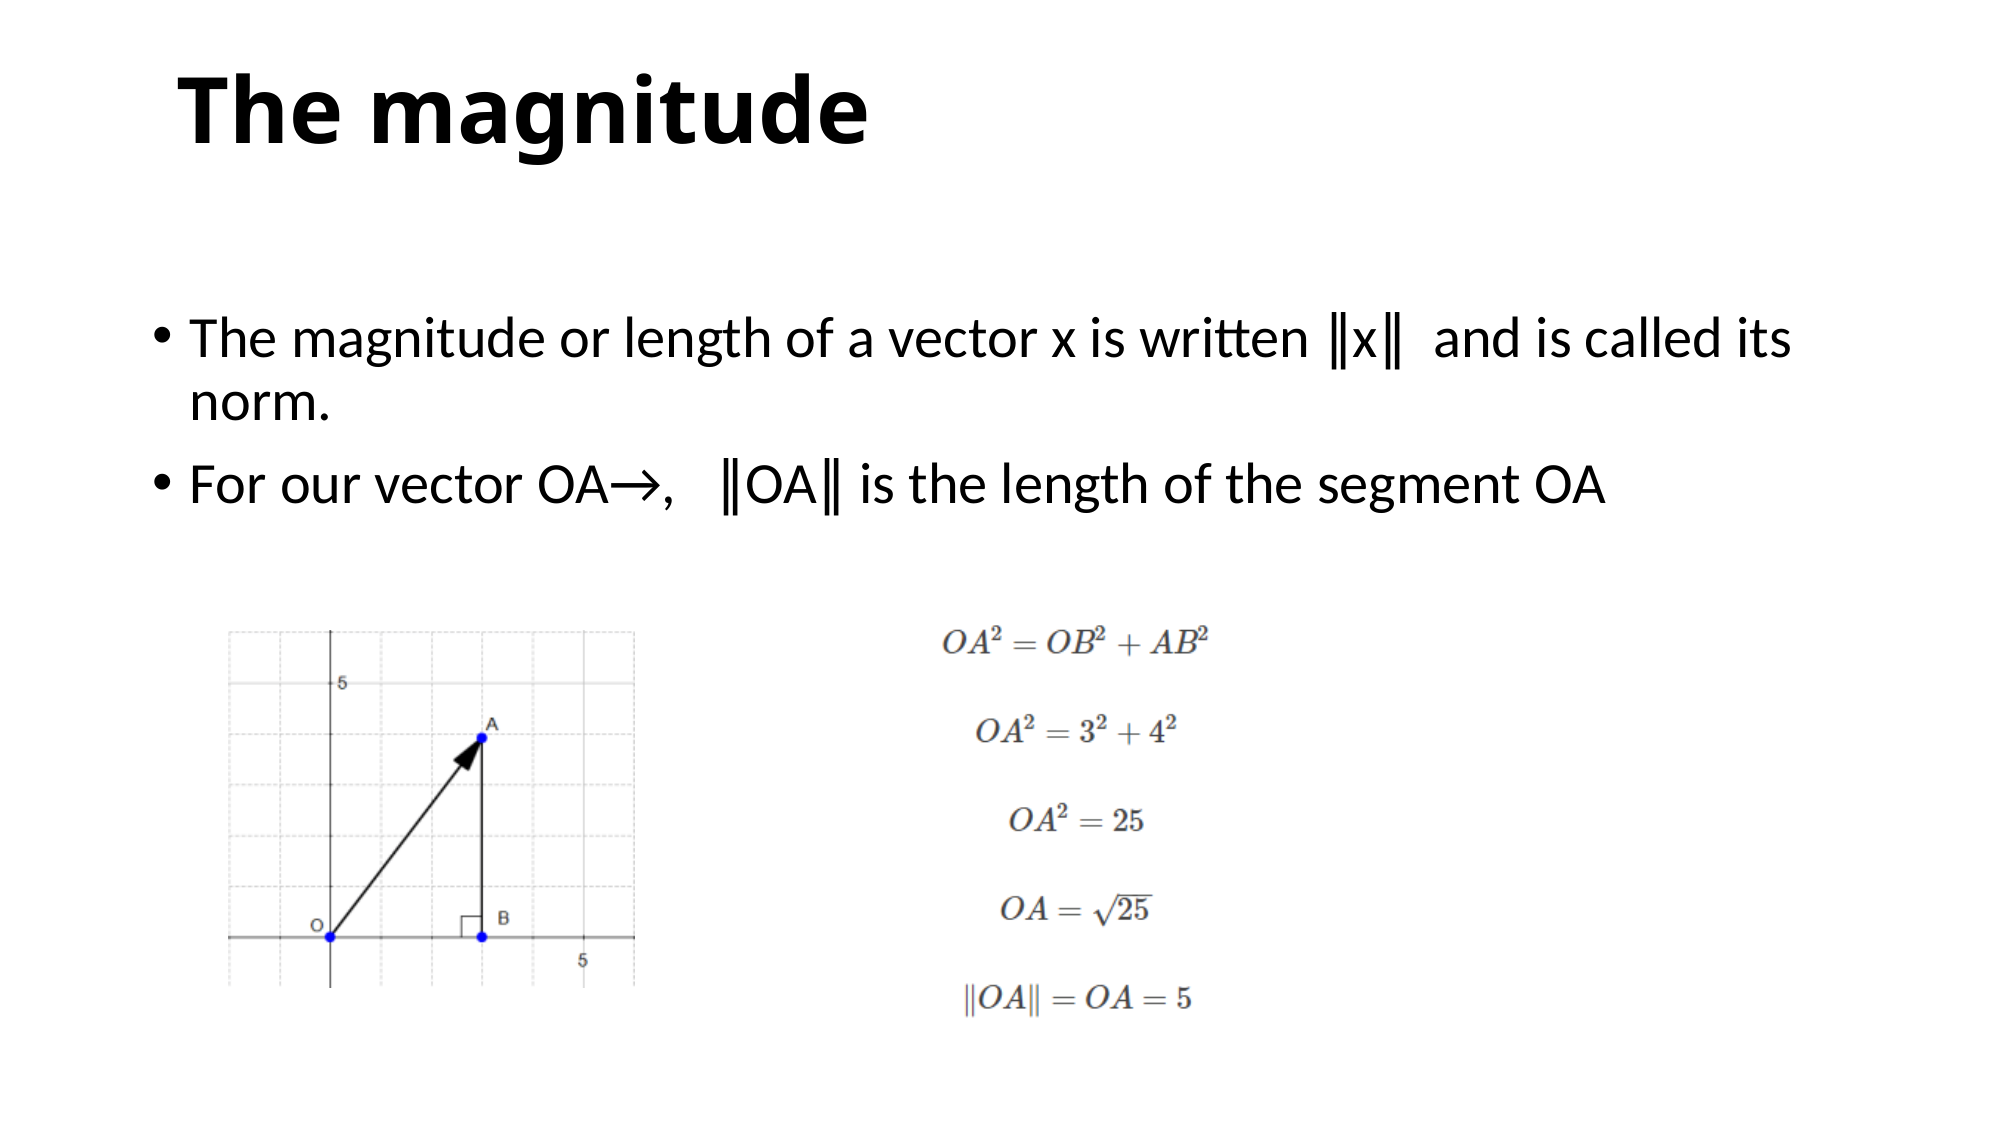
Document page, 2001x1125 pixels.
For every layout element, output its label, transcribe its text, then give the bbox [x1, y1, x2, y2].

picture [835, 580, 1390, 1073]
picture [227, 630, 635, 988]
title The magnitude [137, 59, 1863, 278]
list The magnitude or length of a vector x is written ∥x∥ and is called its norm. For our vector OA→, ∥OA∥ is the length of the segment OA [137, 299, 1863, 555]
